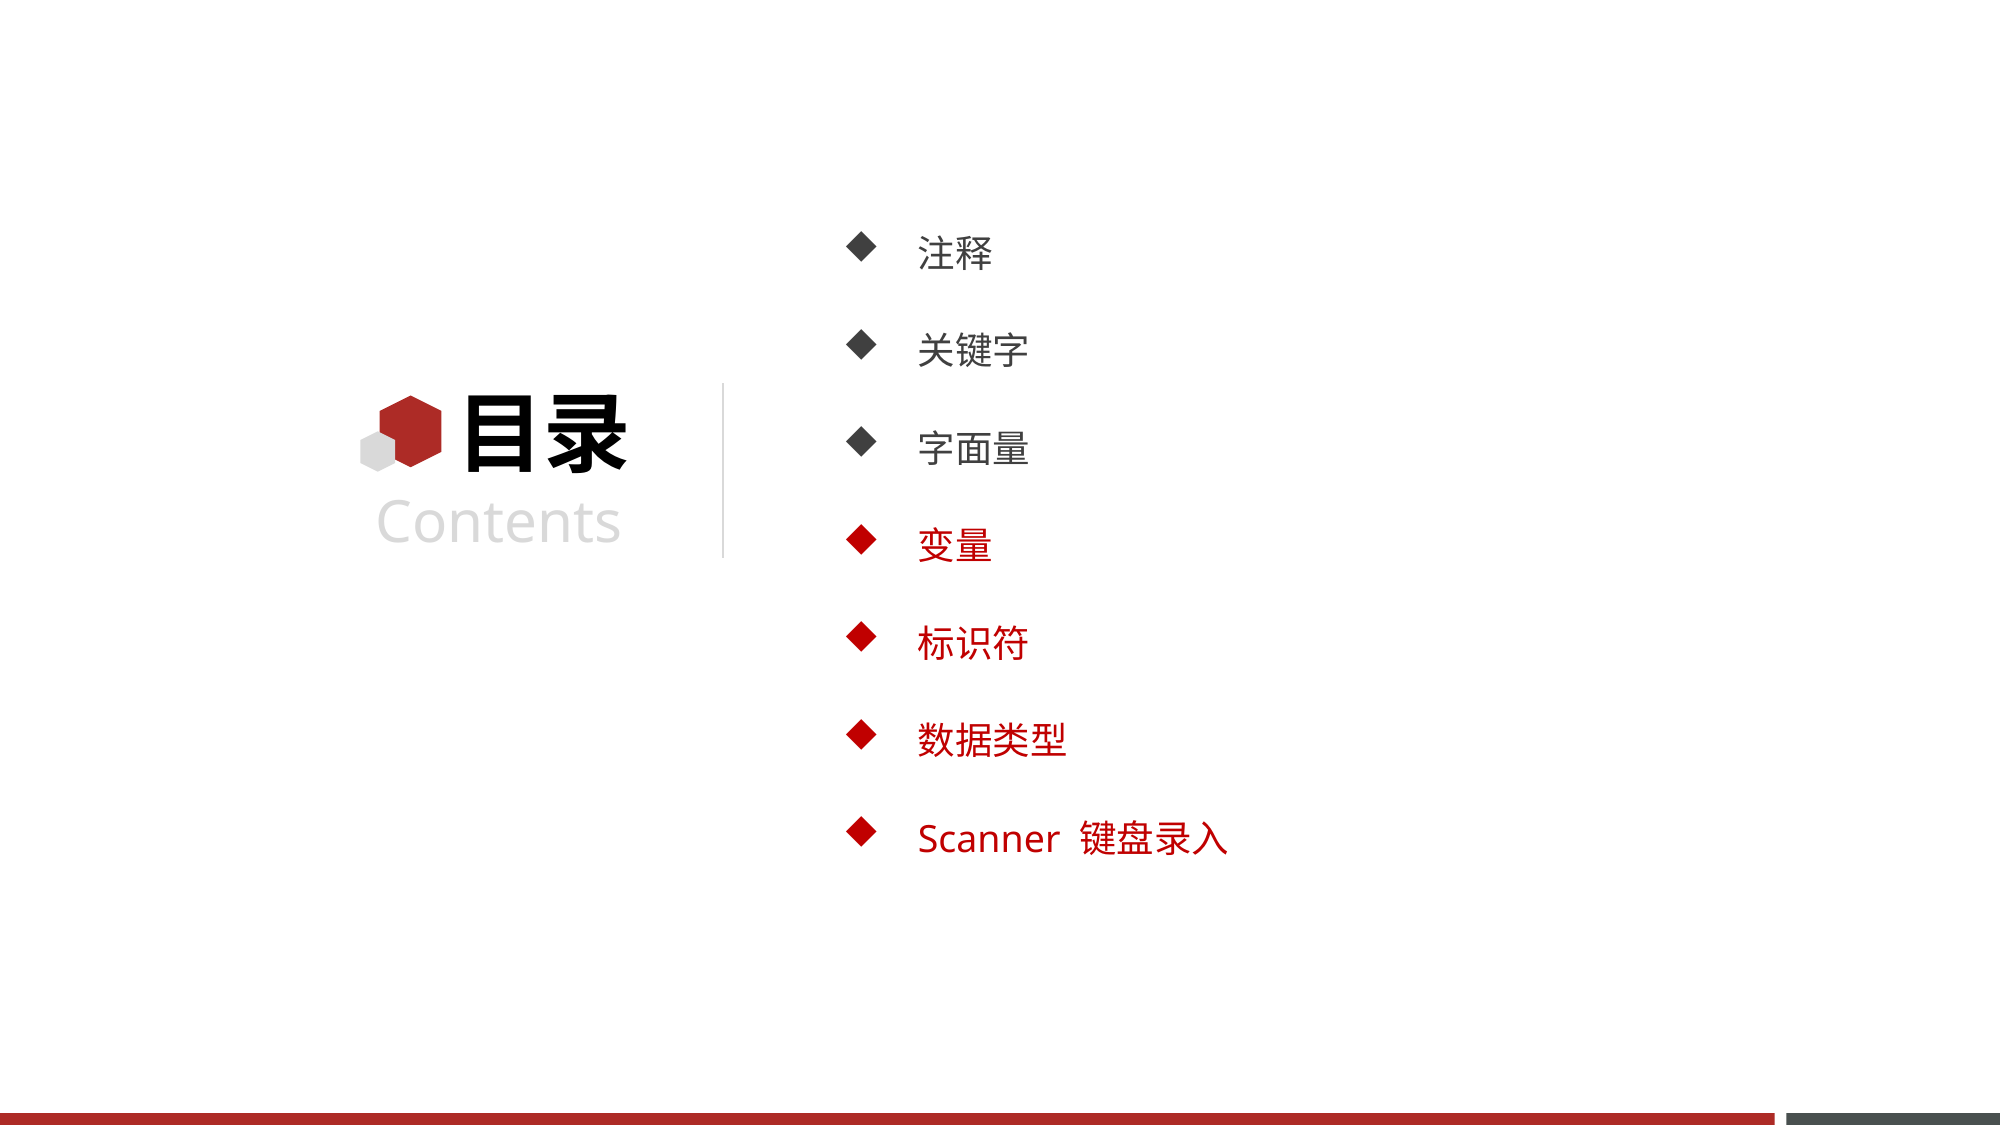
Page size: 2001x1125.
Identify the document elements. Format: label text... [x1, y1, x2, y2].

list 注释 关键字 字面量 变量 标识符 数据类型 Scanner 键盘录入 [828, 172, 1808, 872]
